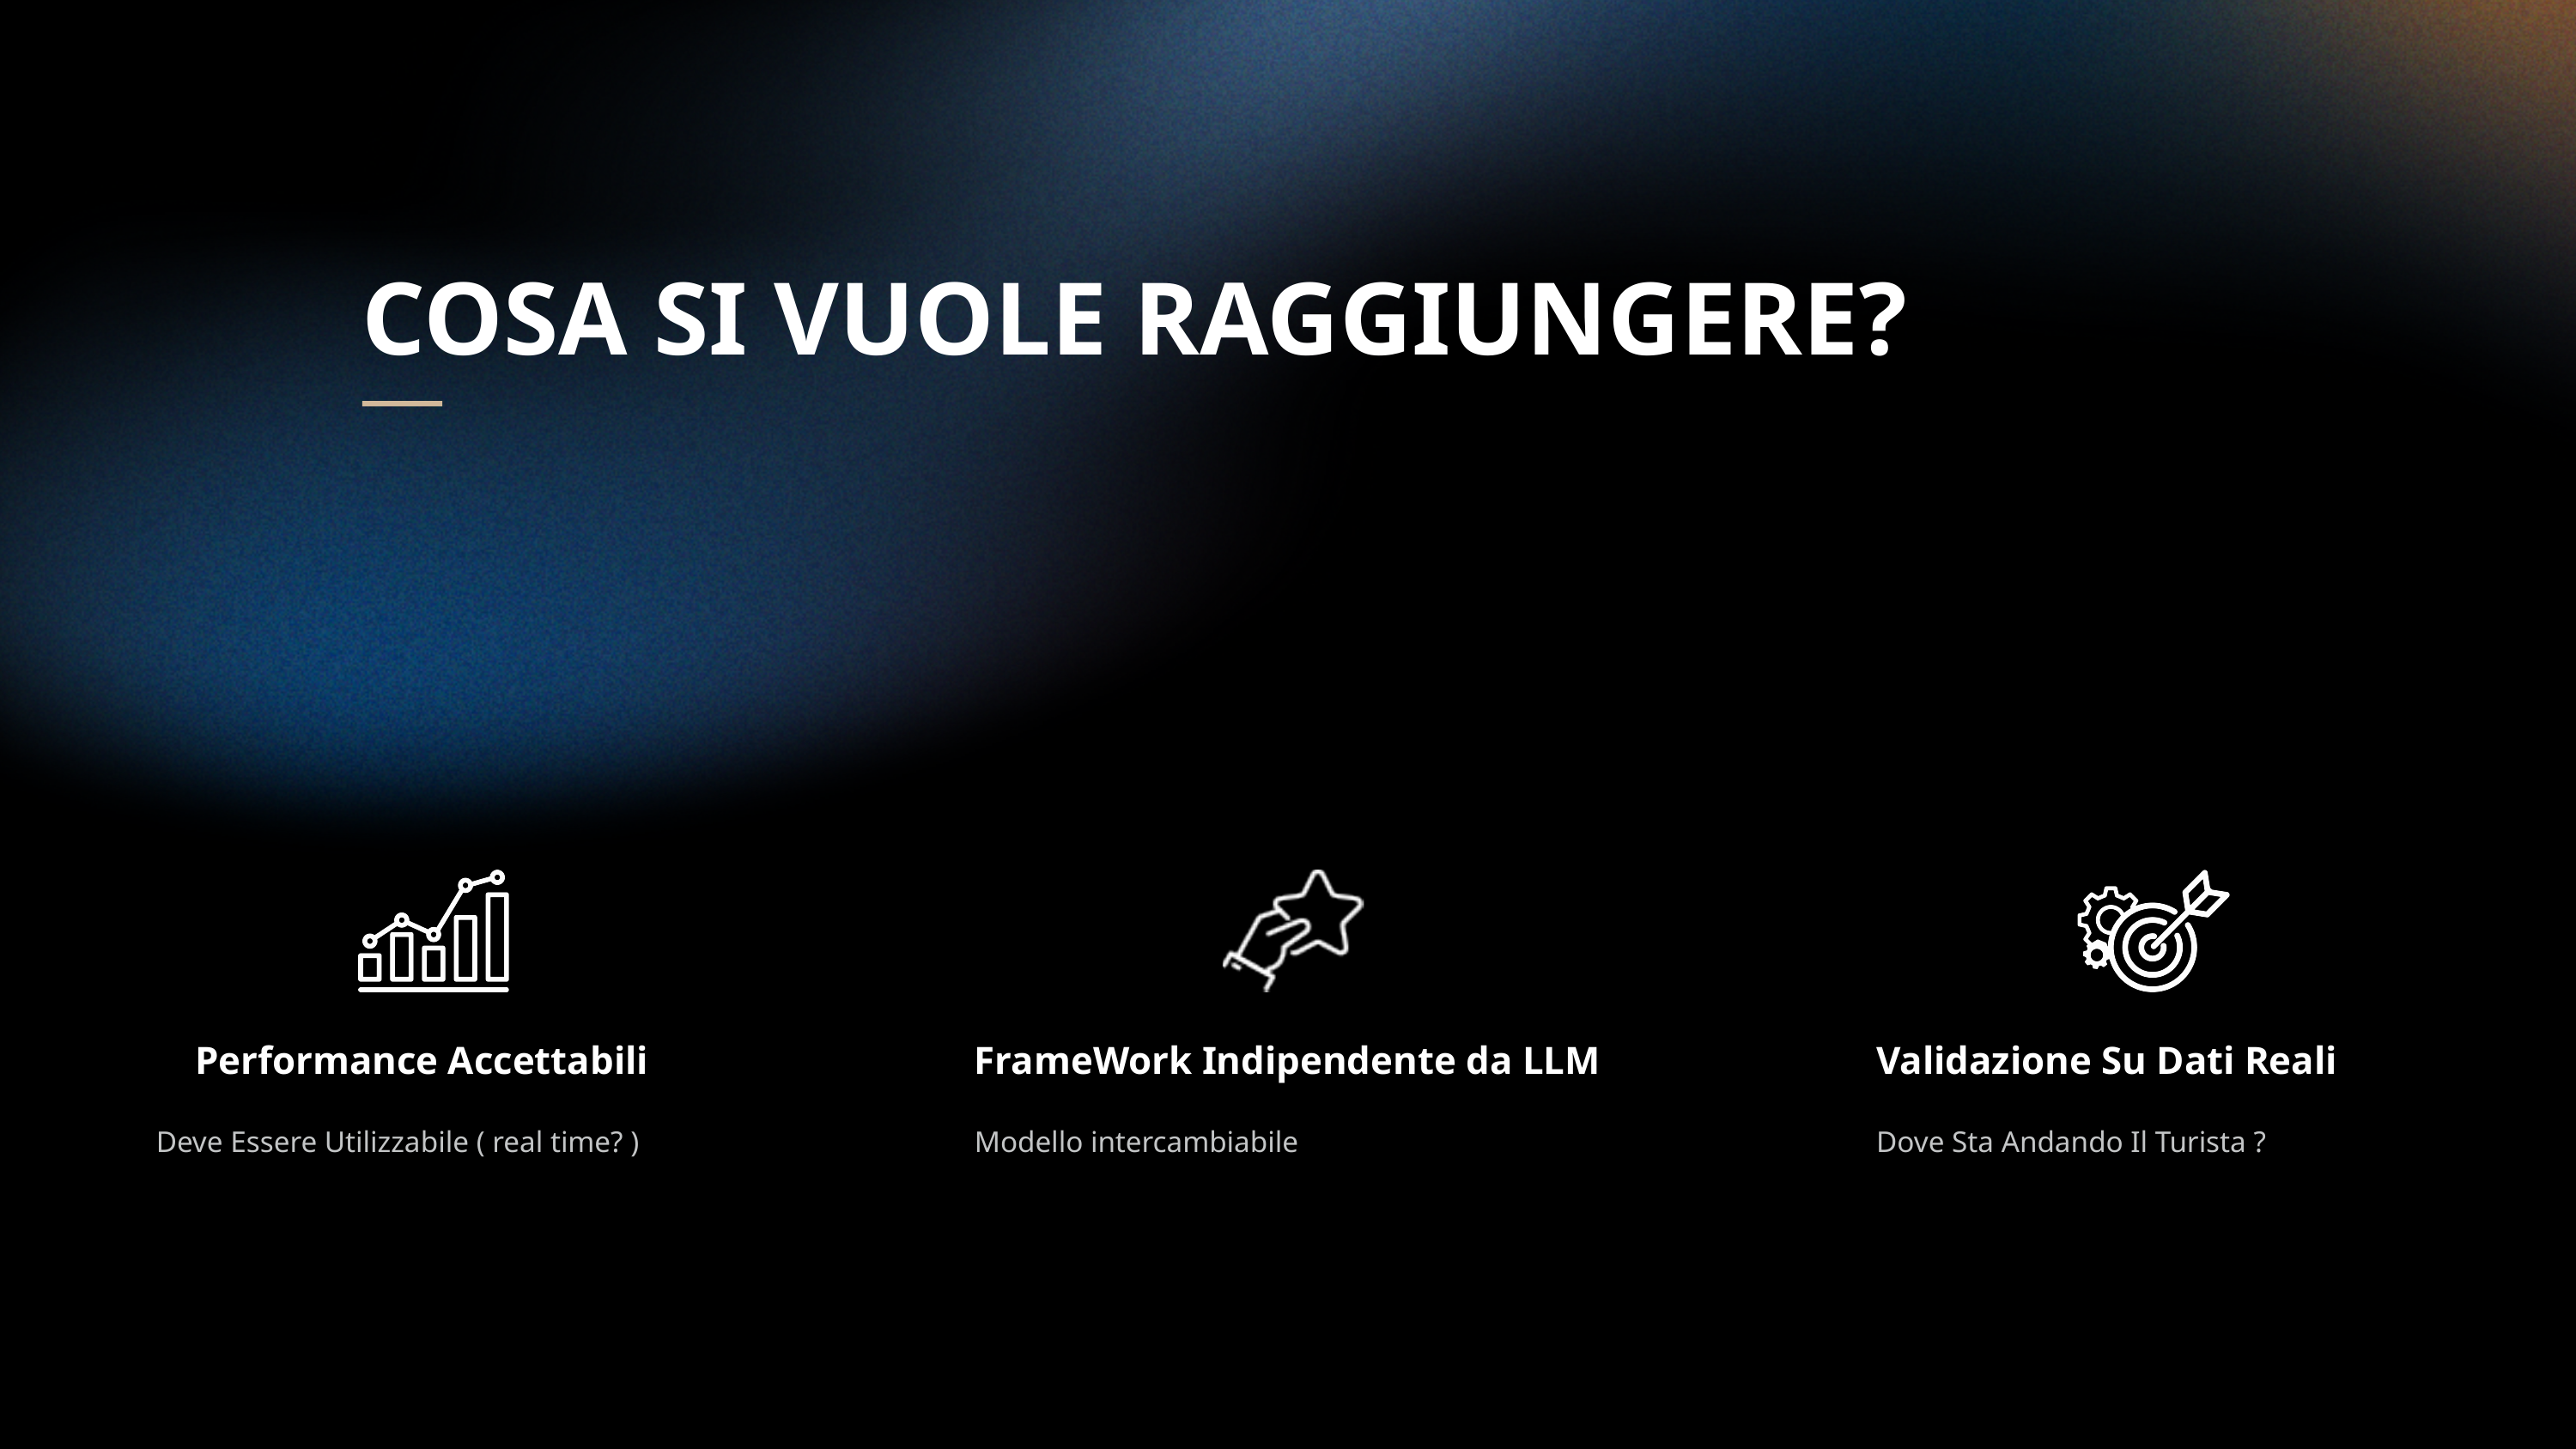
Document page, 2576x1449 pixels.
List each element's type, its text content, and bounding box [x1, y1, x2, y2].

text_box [155, 870, 2432, 1156]
text_box COSA SI VUOLE RAGGIUNGERE? [361, 275, 2054, 376]
text_box [0, 0, 2576, 870]
